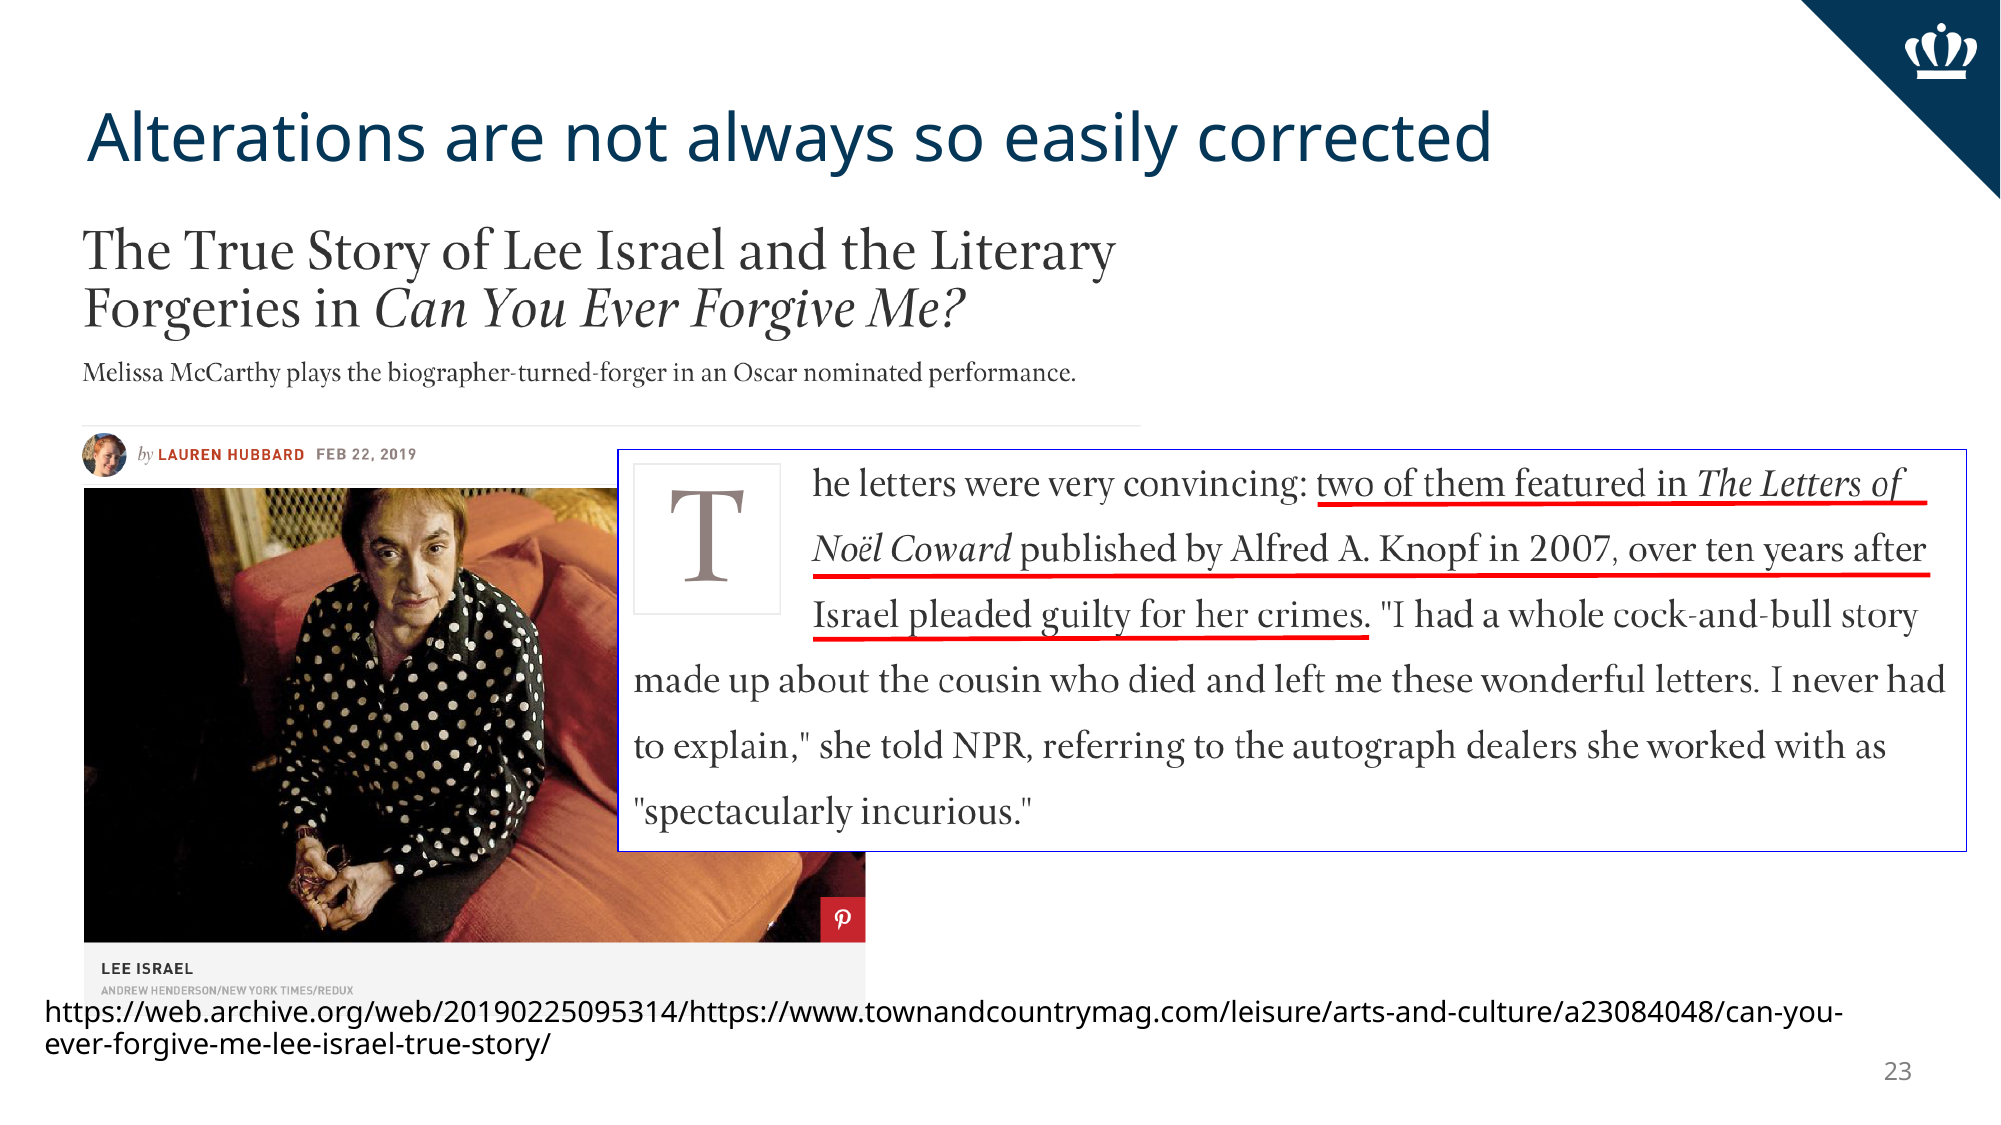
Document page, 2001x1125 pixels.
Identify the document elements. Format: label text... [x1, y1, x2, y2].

title Alterations are not always so easily corrected [72, 59, 1928, 220]
slide_number ‹#› [1477, 1042, 1928, 1103]
picture [71, 218, 1967, 1023]
list https://web.archive.org/web/20190225095314/https://www.townandcountrymag.com/leisure/arts-and-culture/a23084048/can-you-ever-forgive-me-lee-israel-true-story/ [29, 982, 1886, 1066]
picture [1905, 23, 1977, 79]
